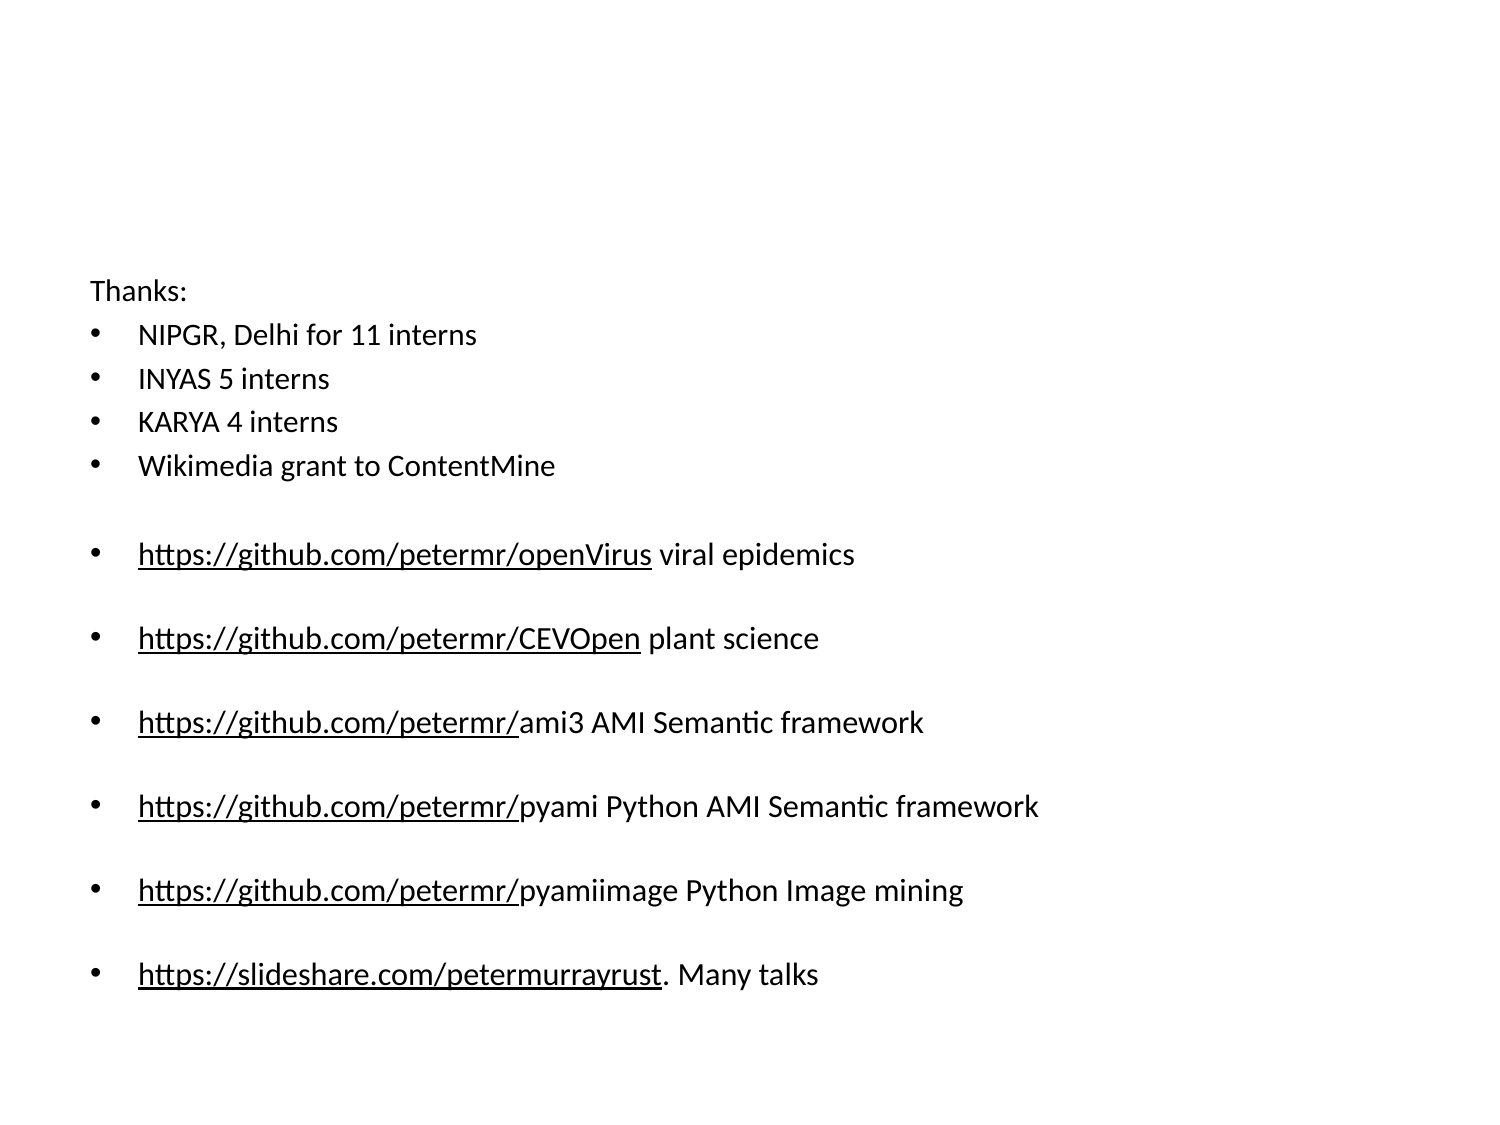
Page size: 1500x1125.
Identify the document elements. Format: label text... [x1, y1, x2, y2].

list Thanks: NIPGR, Delhi for 11 interns INYAS 5 interns KARYA 4 interns Wikimedia grant to ContentMine https://github.com/petermr/openVirus viral epidemics https://github.com/petermr/CEVOpen plant science https://github.com/petermr/ami3 AMI Semantic framework https://github.com/petermr/pyami Python AMI Semantic framework https://github.com/petermr/pyamiimage Python Image mining https://slideshare.com/petermurrayrust. Many talks [75, 262, 1425, 1005]
